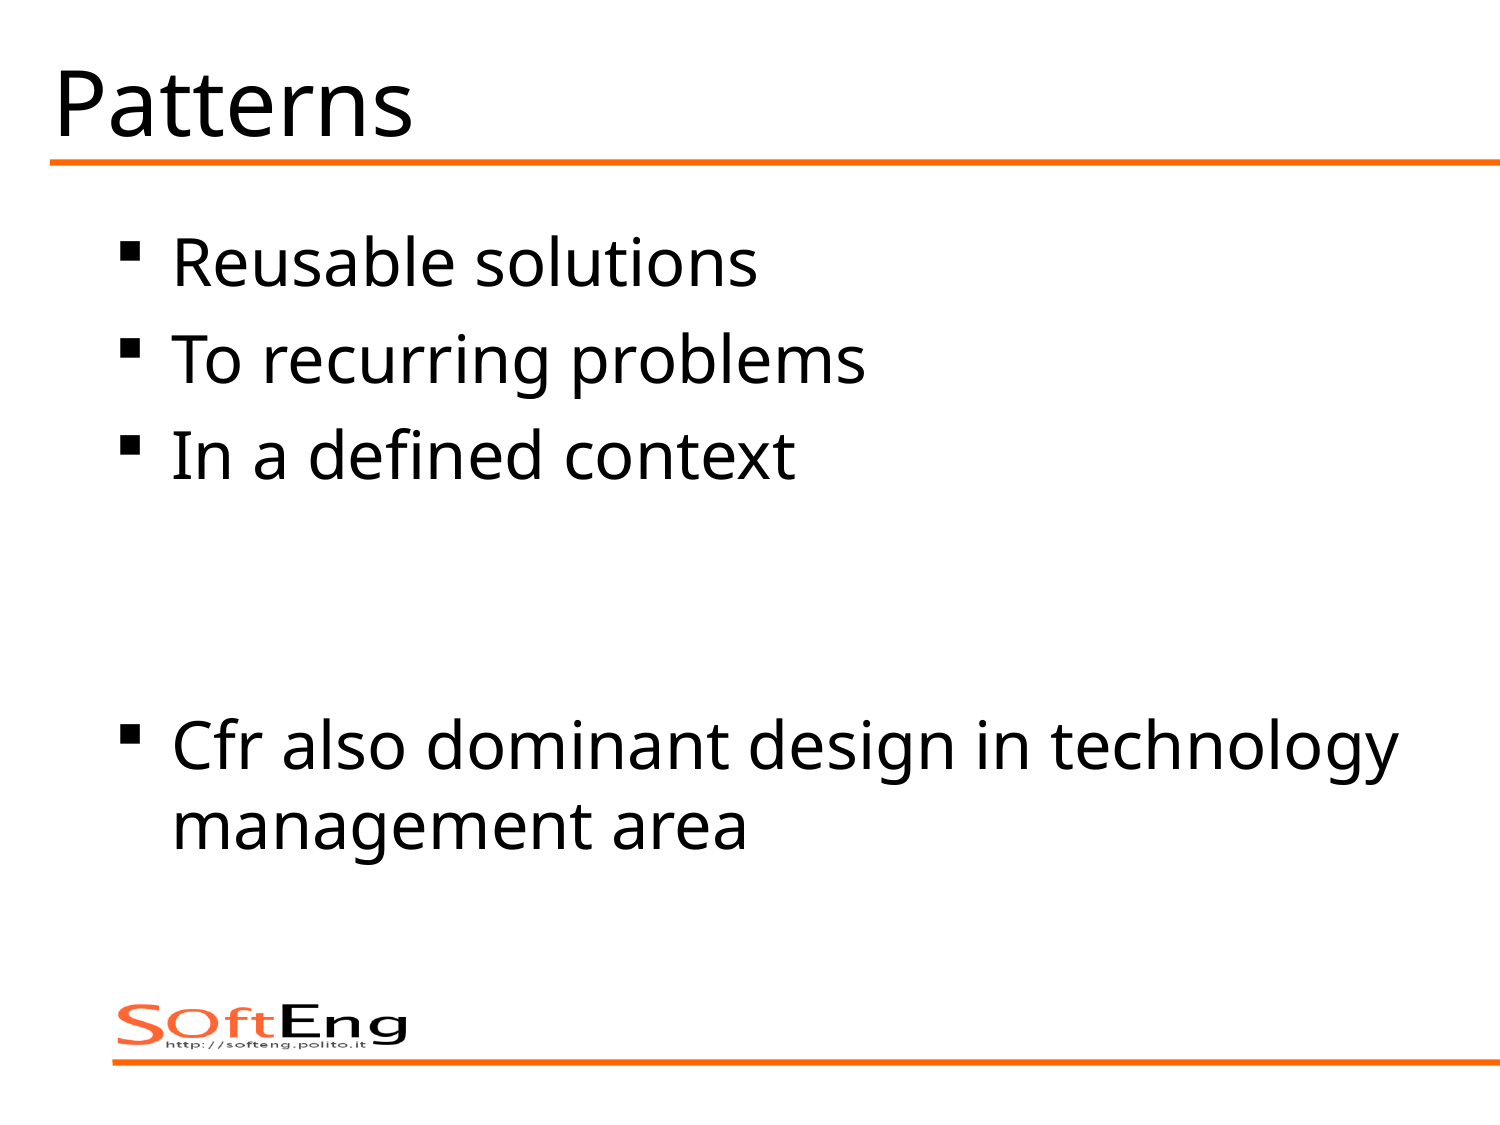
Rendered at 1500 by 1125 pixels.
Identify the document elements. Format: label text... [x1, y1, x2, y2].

list Reusable solutions To recurring problems In a defined context Cfr also dominant design in technology management area [99, 212, 1450, 1000]
title Patterns [37, 24, 1450, 175]
picture [112, 1000, 413, 1056]
